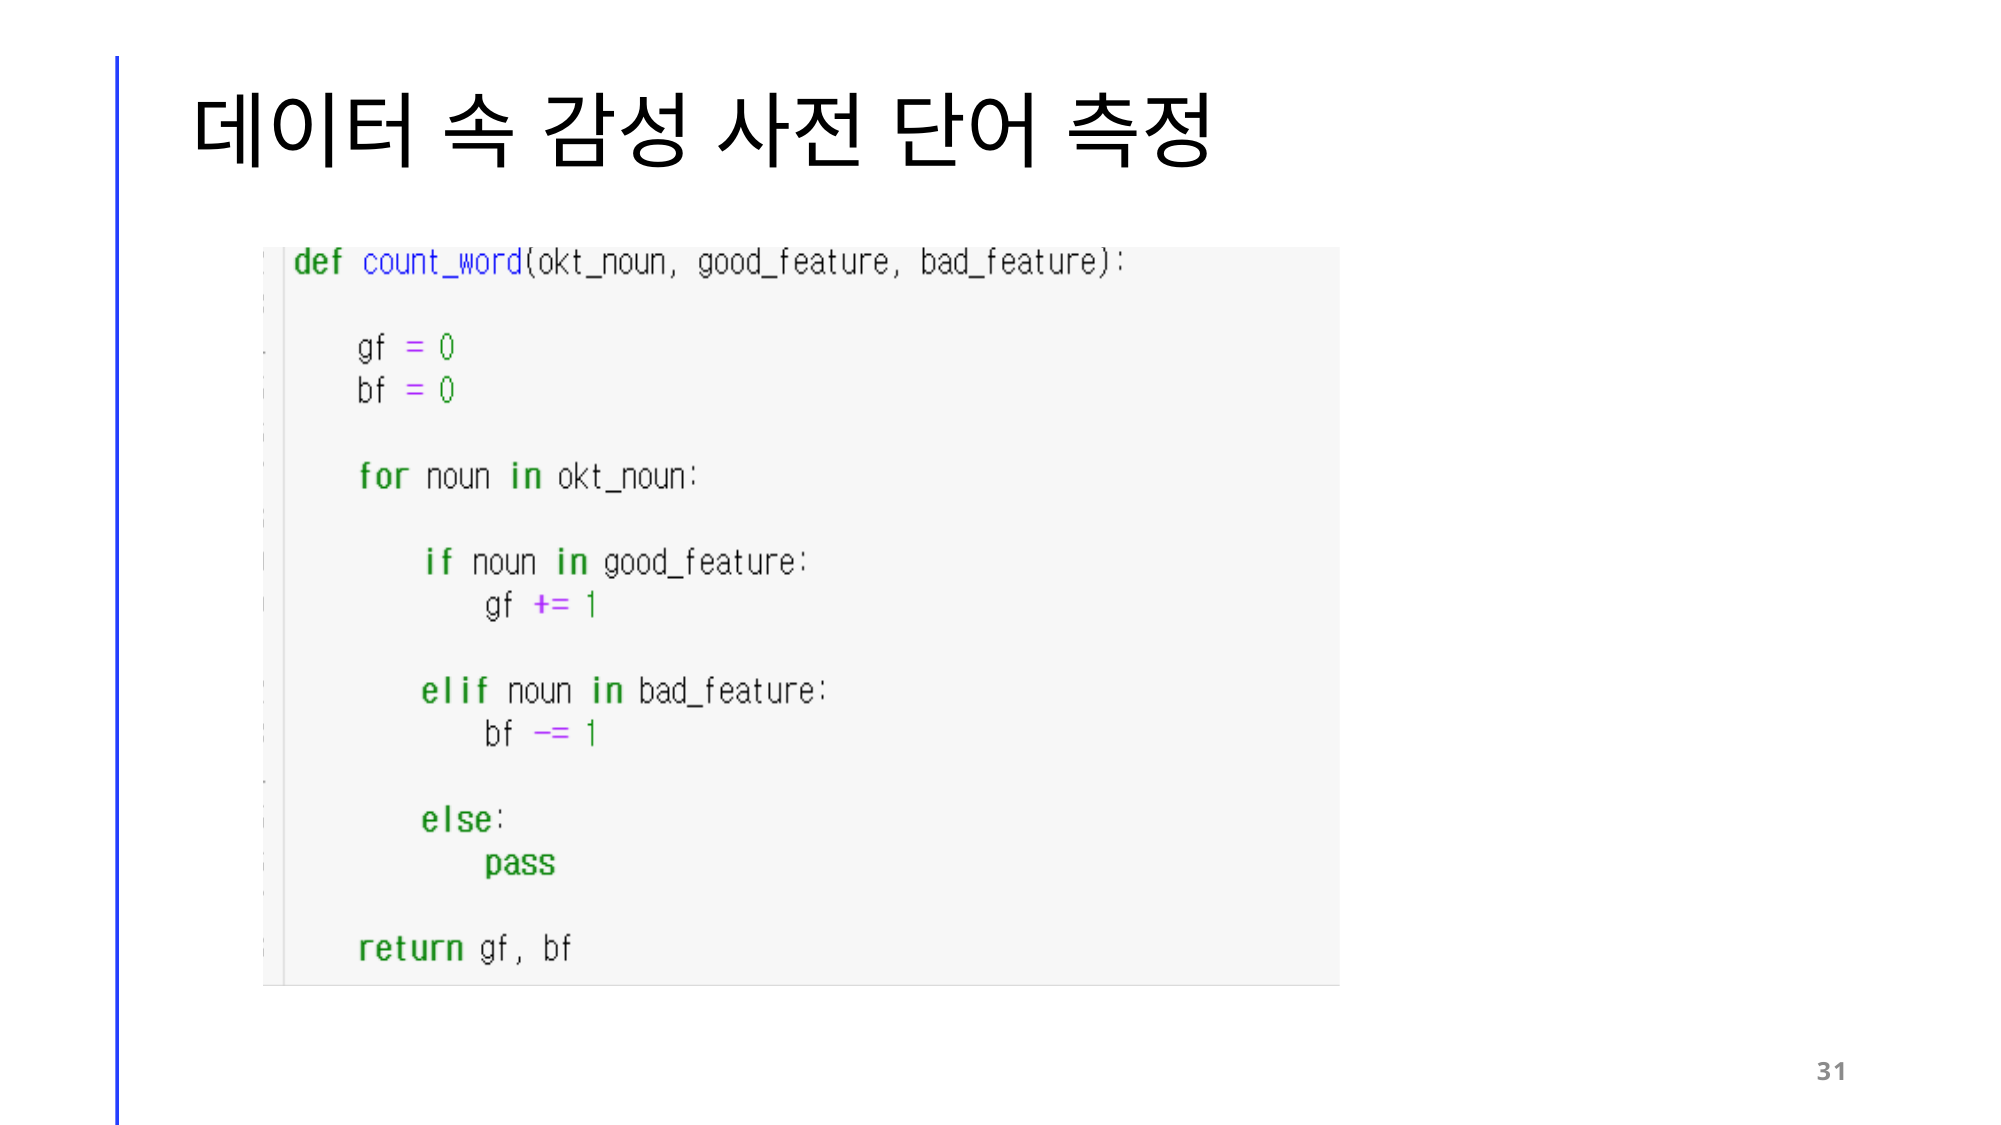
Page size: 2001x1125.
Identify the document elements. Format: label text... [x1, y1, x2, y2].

text_box 데이터 속 감성 사전 단어 측정 [176, 83, 1303, 209]
picture [262, 247, 1340, 986]
slide_number 31 [1412, 1042, 1863, 1103]
